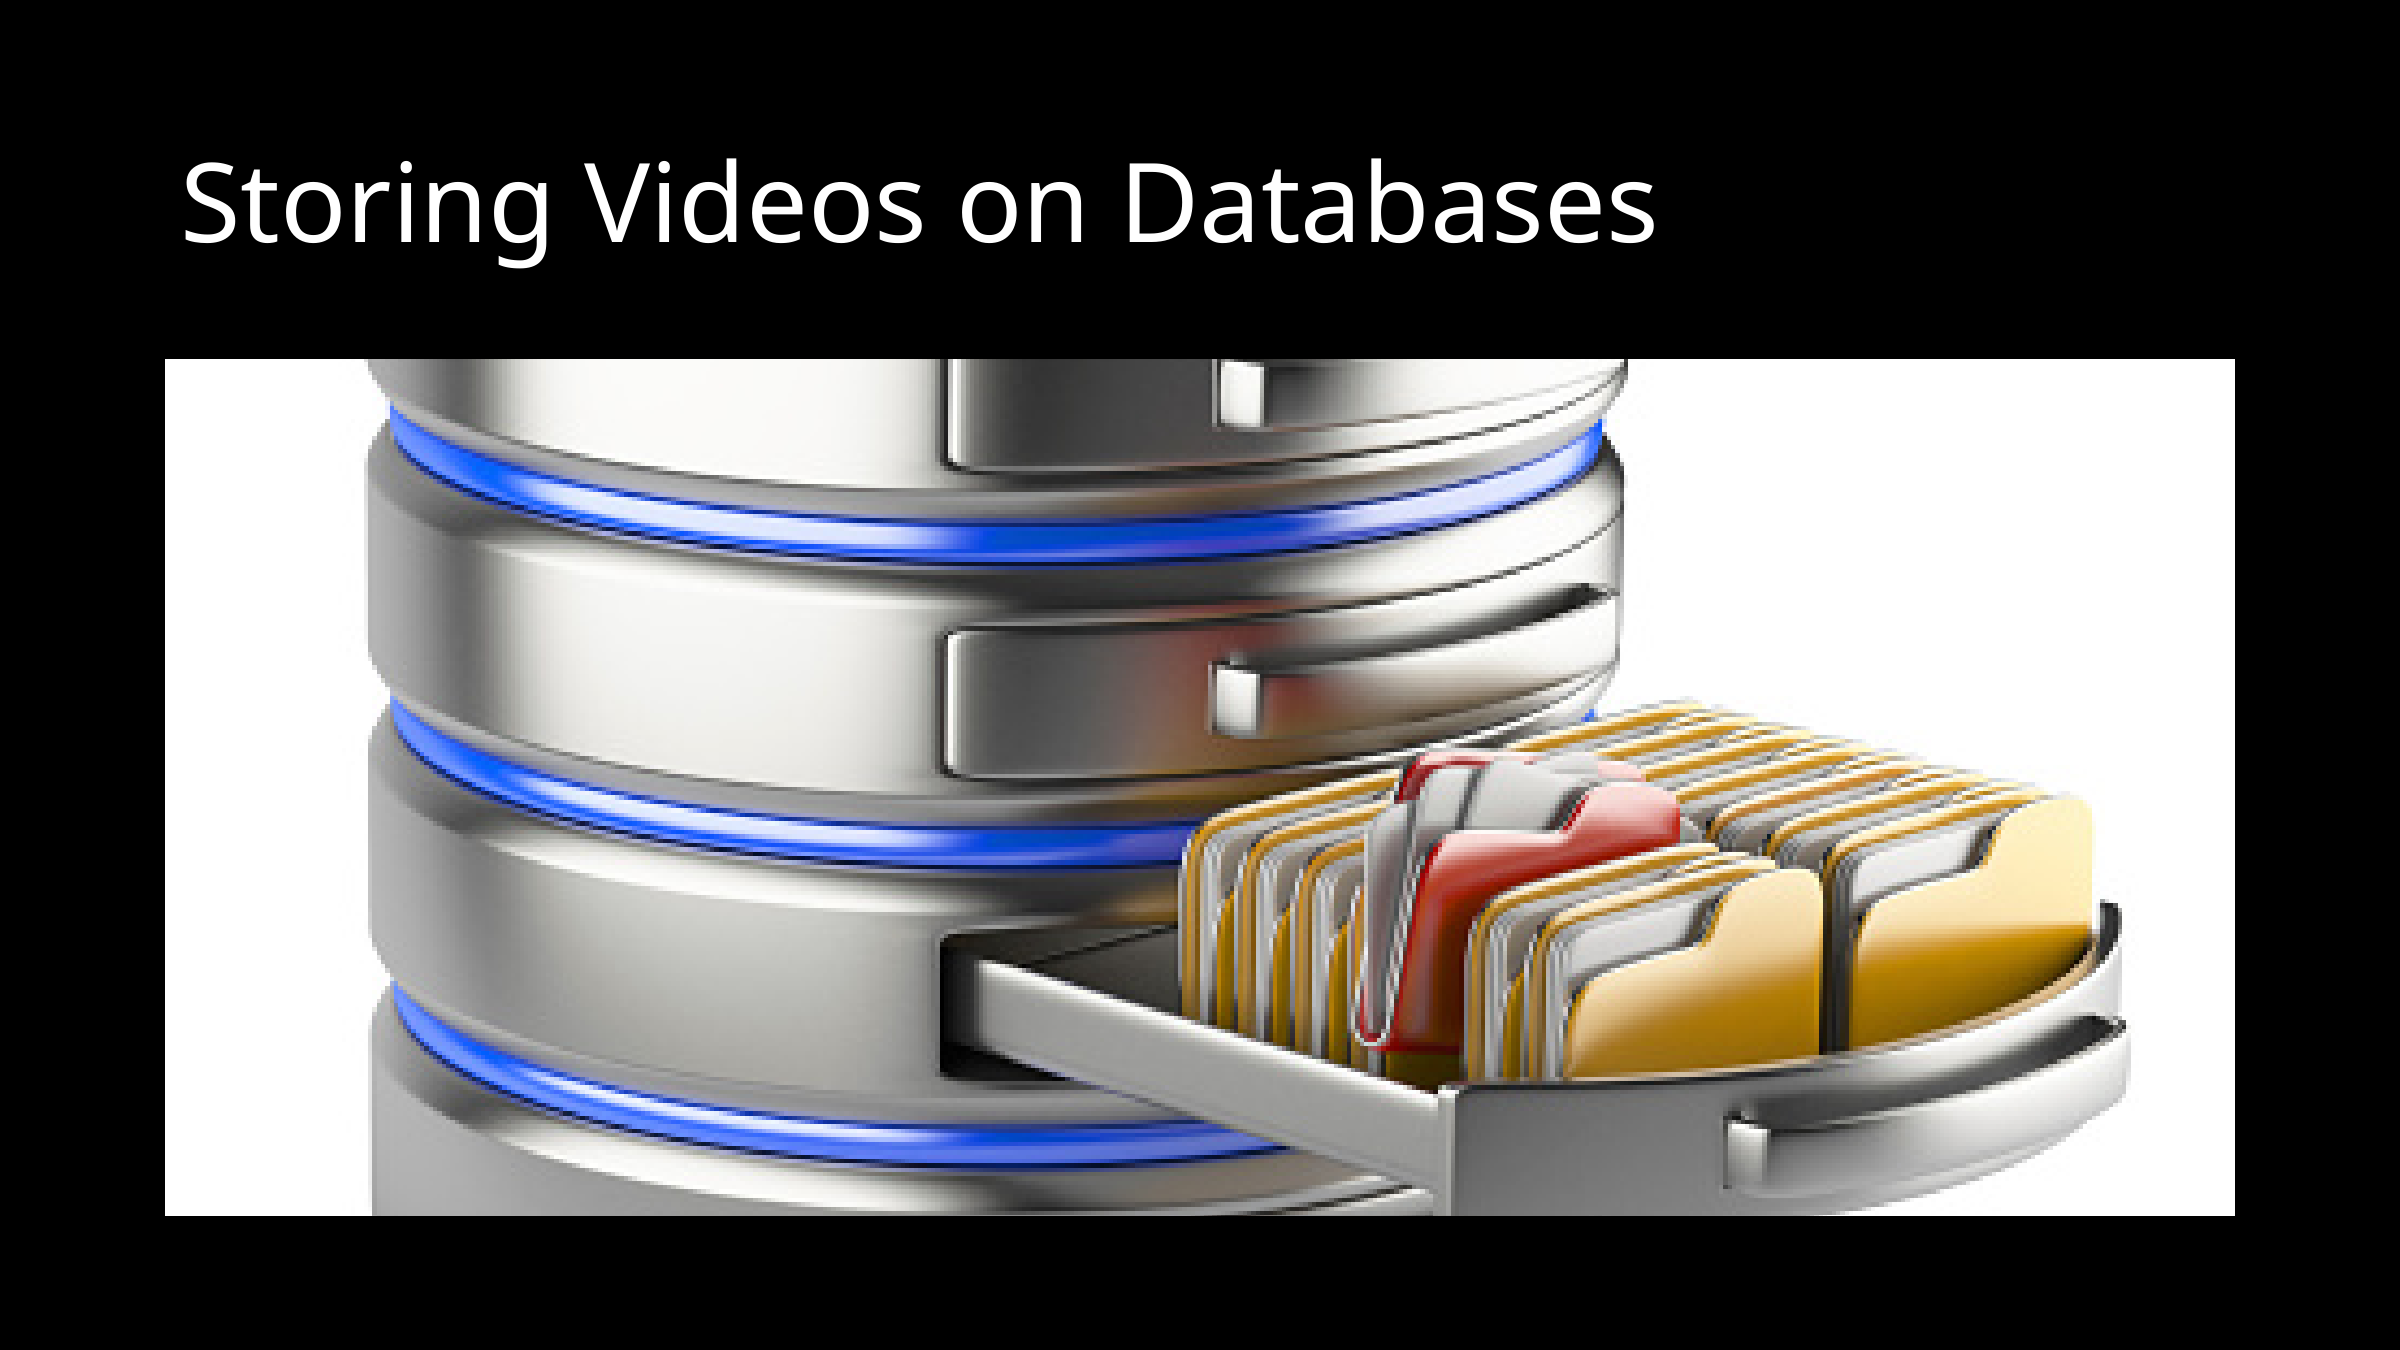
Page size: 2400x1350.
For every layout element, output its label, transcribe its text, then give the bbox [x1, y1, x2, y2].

picture [164, 359, 2235, 1216]
text_box Storing Videos on Databases [164, 71, 2235, 333]
